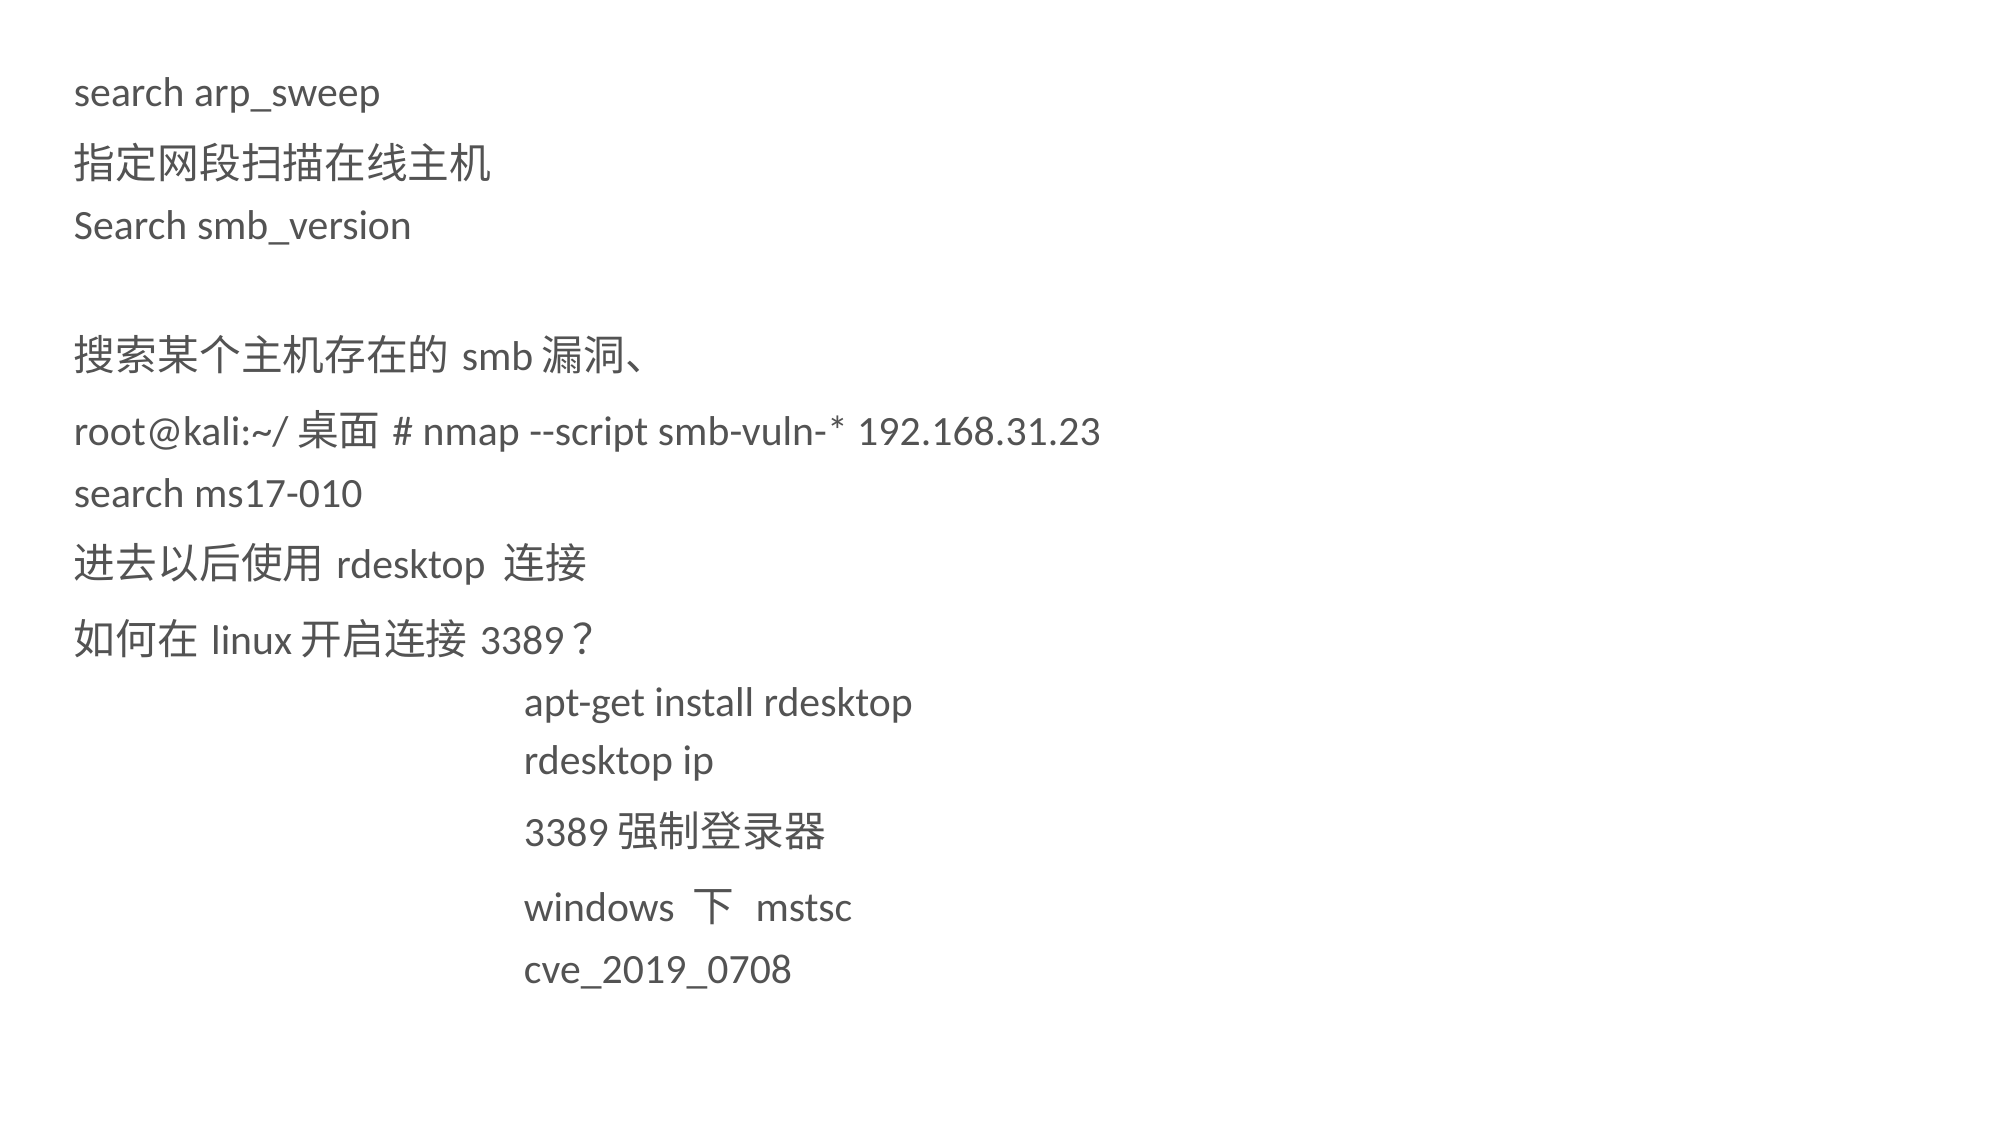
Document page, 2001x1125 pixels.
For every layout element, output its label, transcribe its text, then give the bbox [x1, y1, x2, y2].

list search arp_sweep 指定网段扫描在线主机 Search smb_version 搜索某个主机存在的smb漏洞、 root@kali:~/桌面# nmap --script smb-vuln-* 192.168.31.23 search ms17-010 进去以后使用rdesktop 连接 如何在linux开启连接3389？ apt-get install rdesktop rdesktop ip 3389强制登录器 windows 下 mstsc cve_2019_0708 [58, 68, 1859, 1089]
